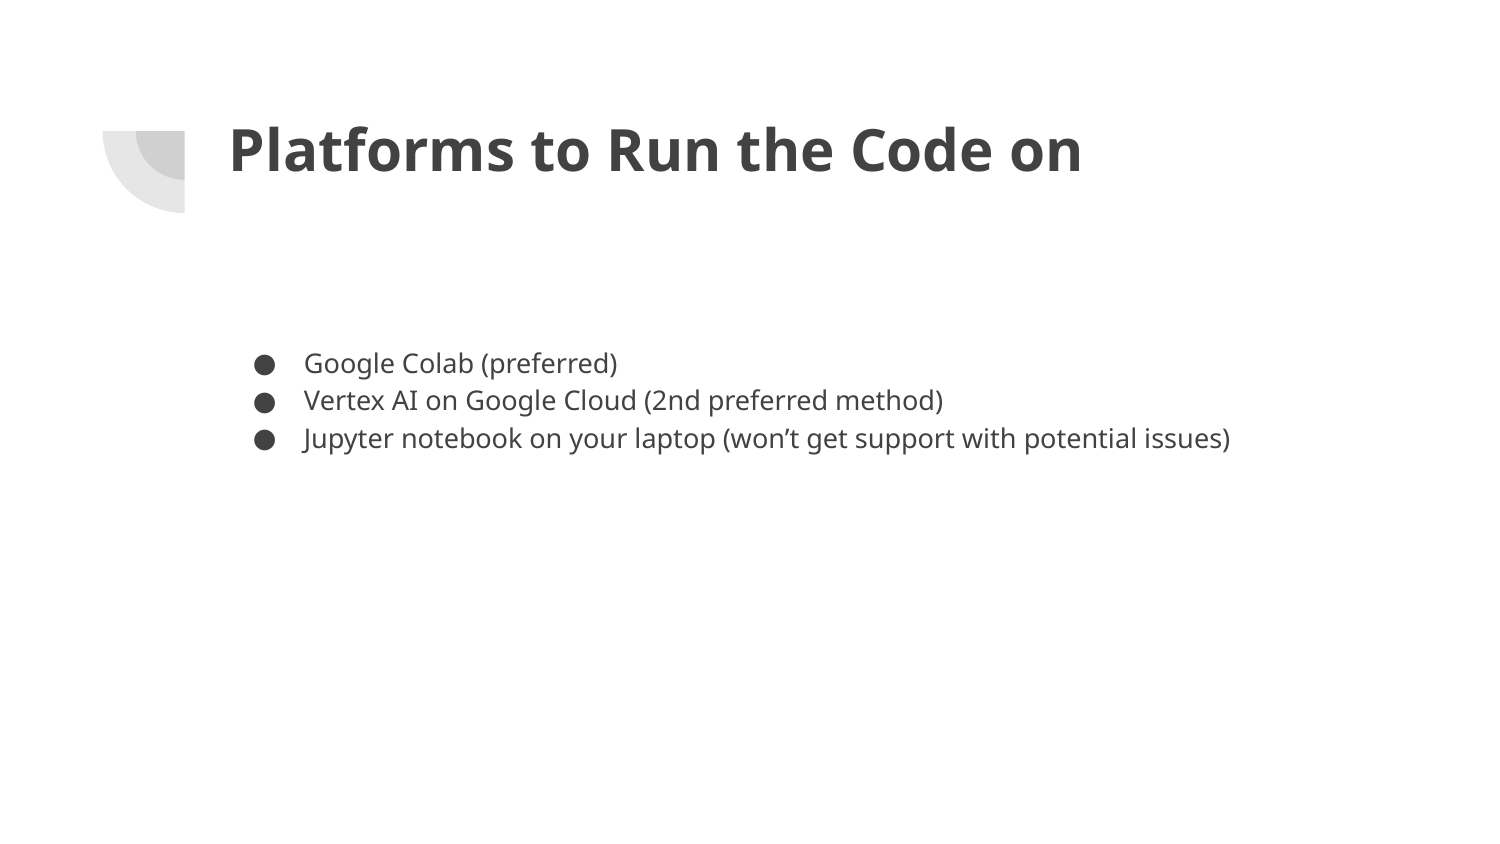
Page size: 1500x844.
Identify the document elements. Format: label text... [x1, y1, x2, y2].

list Google Colab (preferred) Vertex AI on Google Cloud (2nd preferred method) Jupyter notebook on your laptop (won’t get support with potential issues) [213, 326, 1368, 832]
title Platforms to Run the Code on [213, 98, 1368, 263]
